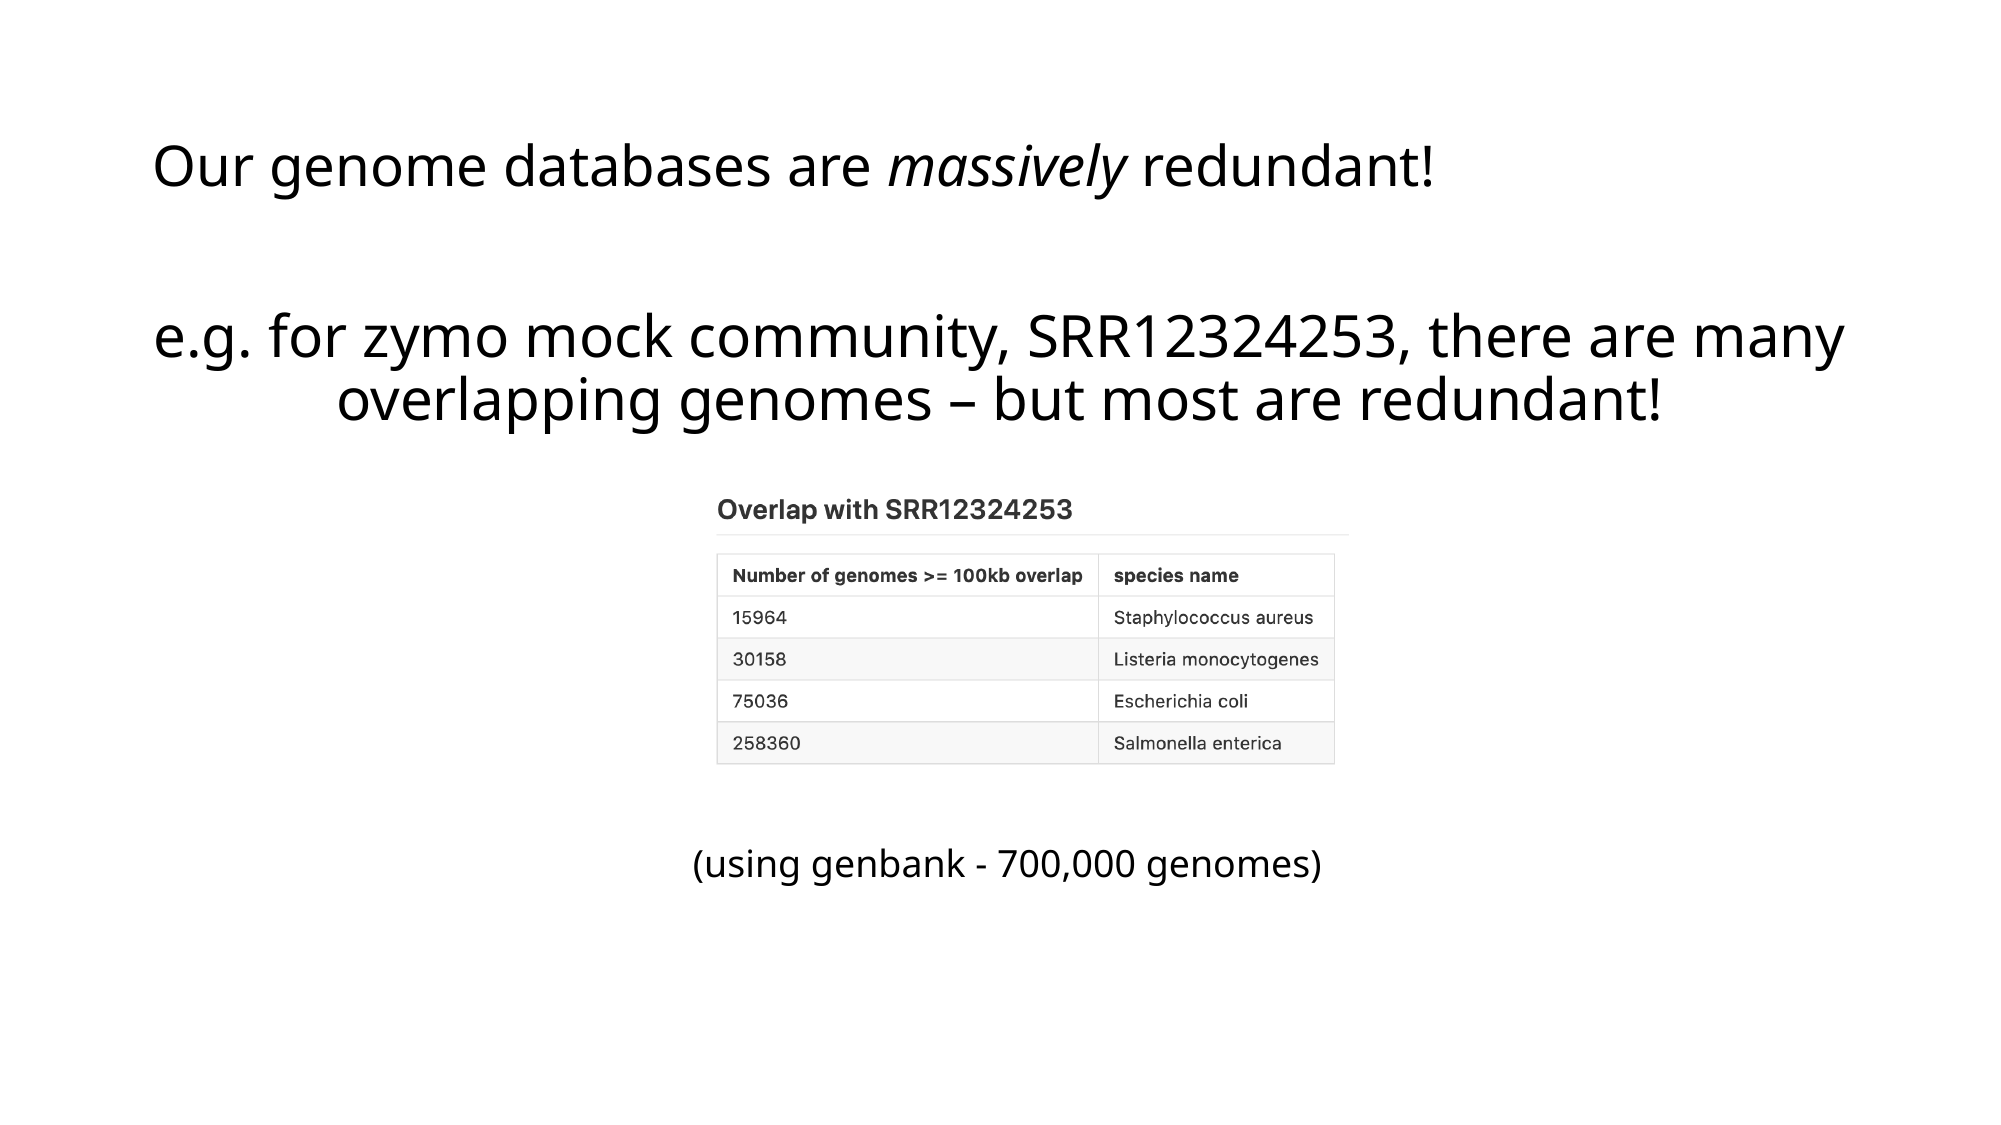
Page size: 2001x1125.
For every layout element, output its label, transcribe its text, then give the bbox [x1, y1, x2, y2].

text_box (using genbank - 700,000 genomes) [678, 833, 1337, 893]
picture [687, 483, 1349, 782]
title Our genome databases are massively redundant! [137, 59, 1863, 278]
list e.g. for zymo mock community, SRR12324253, there are many overlapping genomes – but most are redundant! [137, 299, 1863, 1014]
